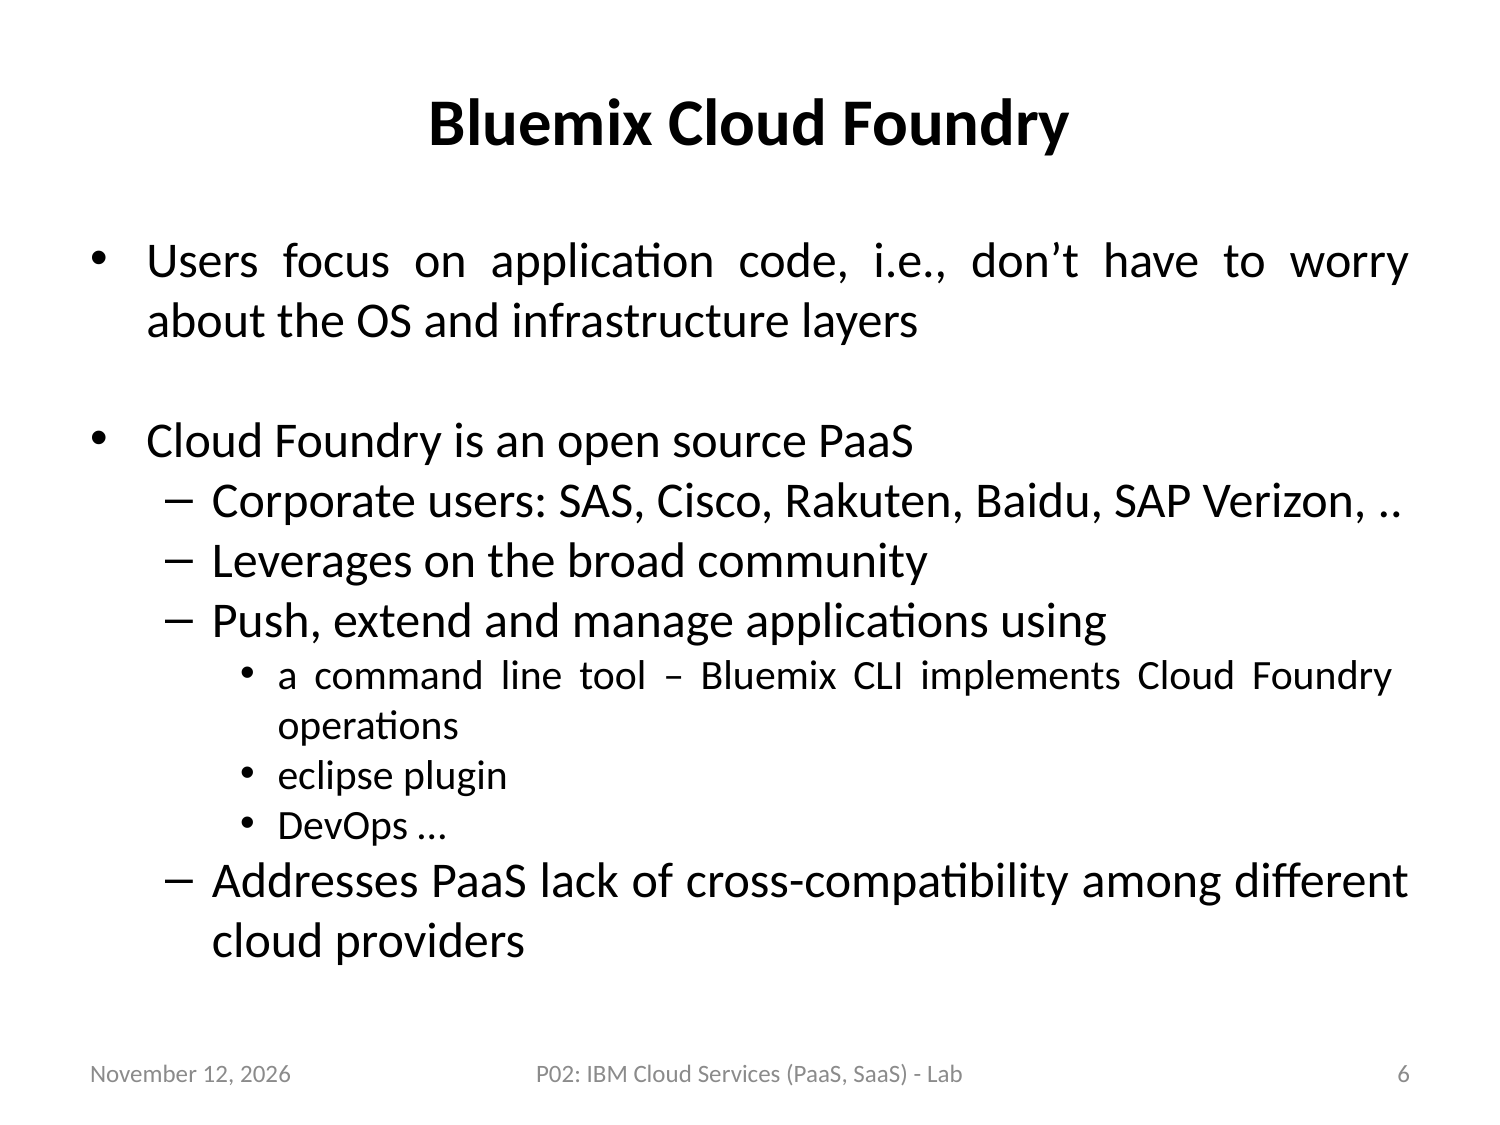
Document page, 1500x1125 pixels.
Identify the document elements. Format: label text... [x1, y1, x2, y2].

list Users focus on application code, i.e., don’t have to worry about the OS and infrastructure layers Cloud Foundry is an open source PaaS Corporate users: SAS, Cisco, Rakuten, Baidu, SAP Verizon, .. Leverages on the broad community Push, extend and manage applications using a command line tool – Bluemix CLI implements Cloud Foundry operations eclipse plugin DevOps … Addresses PaaS lack of cross-compatibility among different cloud providers [75, 220, 1425, 1025]
footer P02: IBM Cloud Services (PaaS, SaaS) - Lab [512, 1042, 988, 1103]
title Bluemix Cloud Foundry [75, 24, 1425, 213]
slide_number 6 [1074, 1042, 1425, 1103]
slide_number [75, 1042, 425, 1103]
